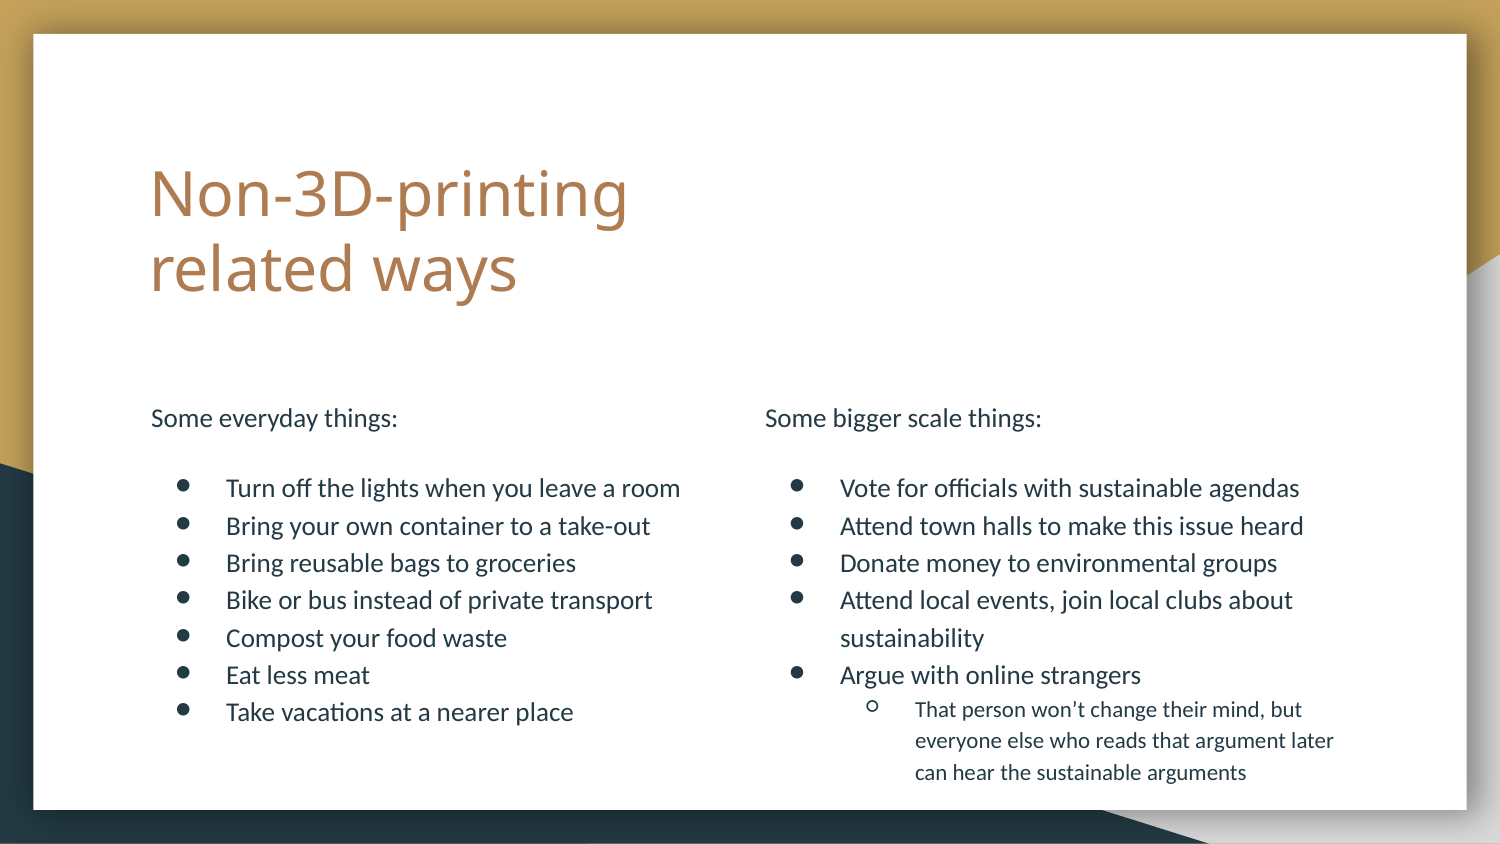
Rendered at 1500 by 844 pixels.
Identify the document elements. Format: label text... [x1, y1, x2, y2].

title Non-3D-printing related ways [134, 138, 743, 366]
list Some everyday things: Turn off the lights when you leave a room Bring your own container to a take-out Bring reusable bags to groceries Bike or bus instead of private transport Compost your food waste Eat less meat Take vacations at a nearer place [136, 380, 745, 729]
list Some bigger scale things: Vote for officials with sustainable agendas Attend town halls to make this issue heard Donate money to environmental groups Attend local events, join local clubs about sustainability Argue with online strangers That person won’t change their mind, but everyone else who reads that argument later can hear the sustainable arguments [750, 380, 1359, 729]
